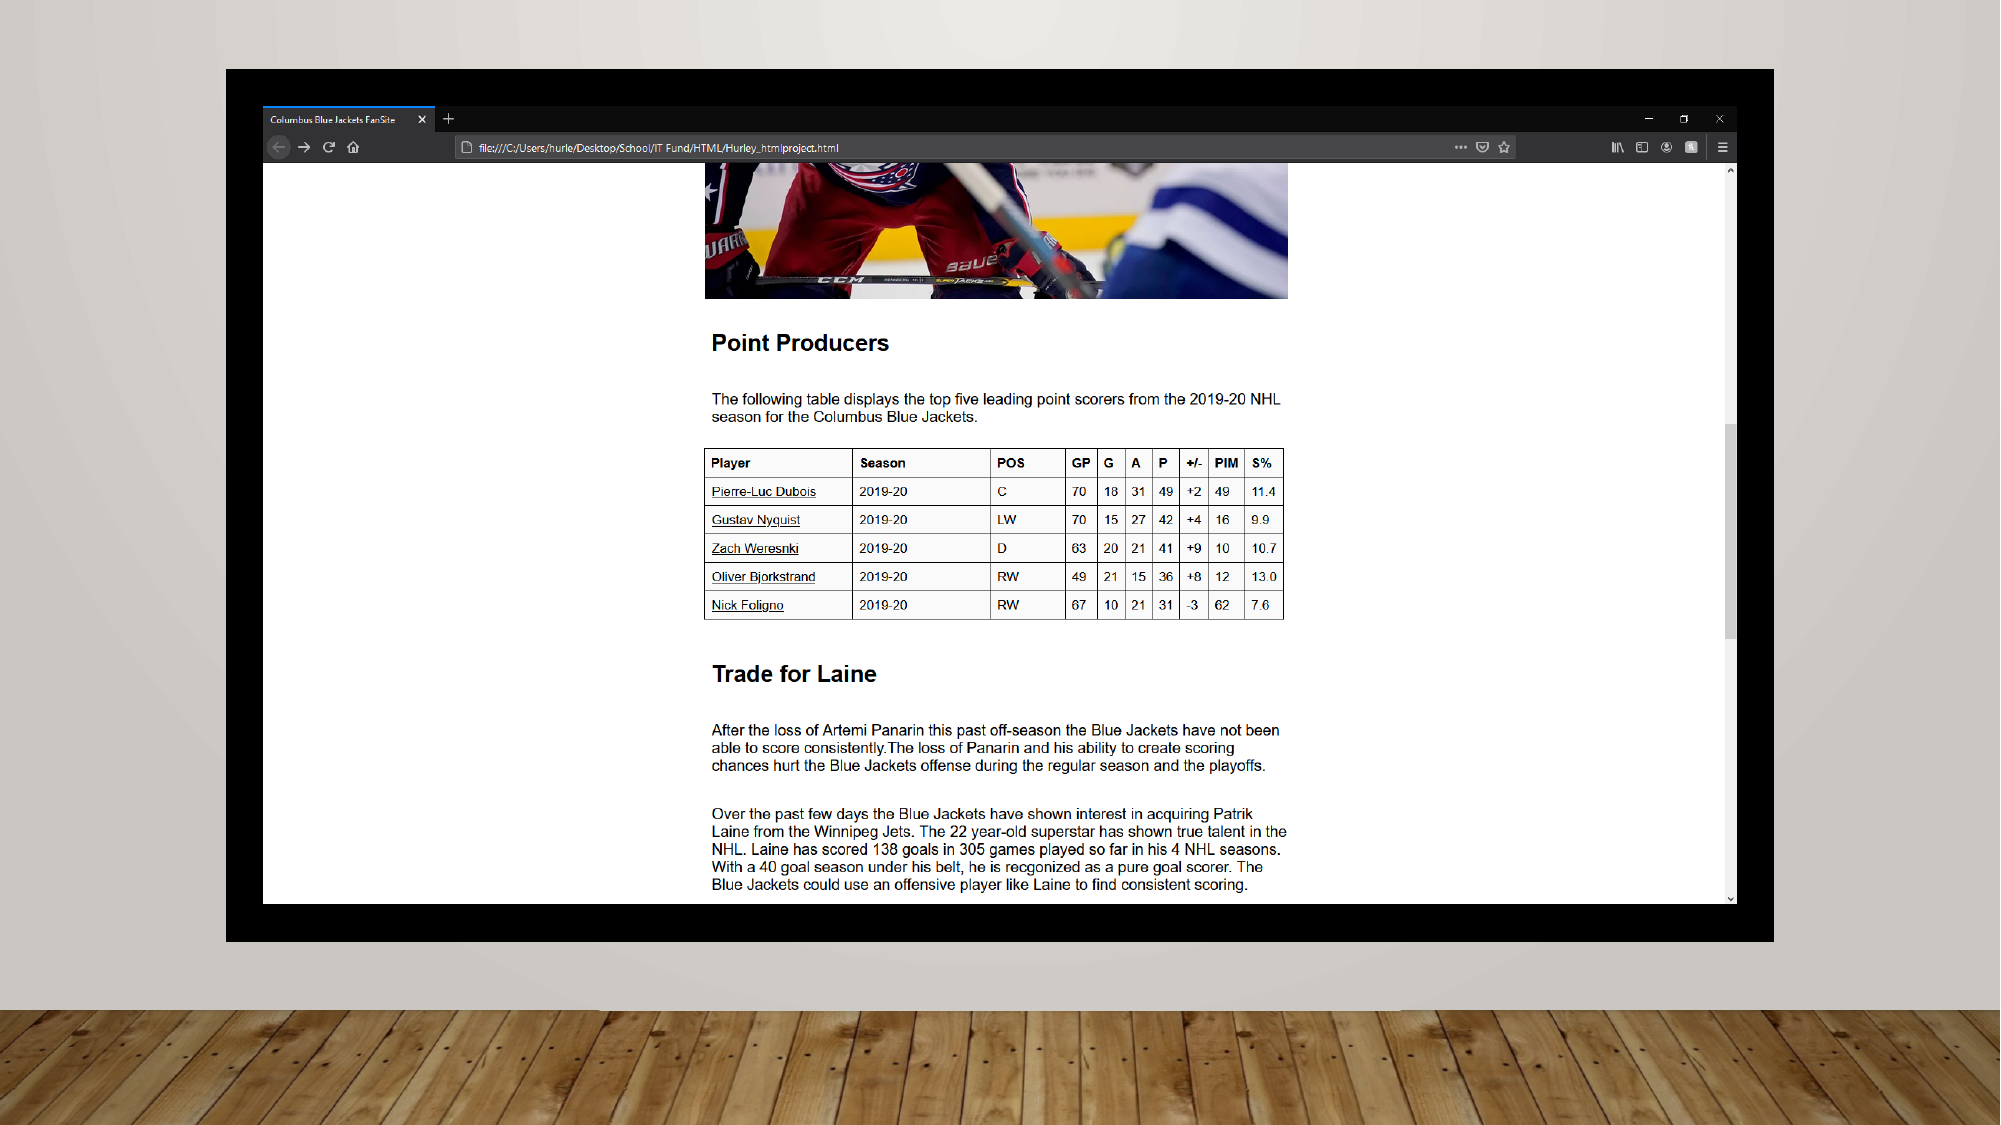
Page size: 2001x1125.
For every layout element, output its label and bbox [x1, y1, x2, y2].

text_box [0, 0, 2000, 1004]
picture [0, 1006, 2000, 1125]
list [262, 105, 1738, 905]
